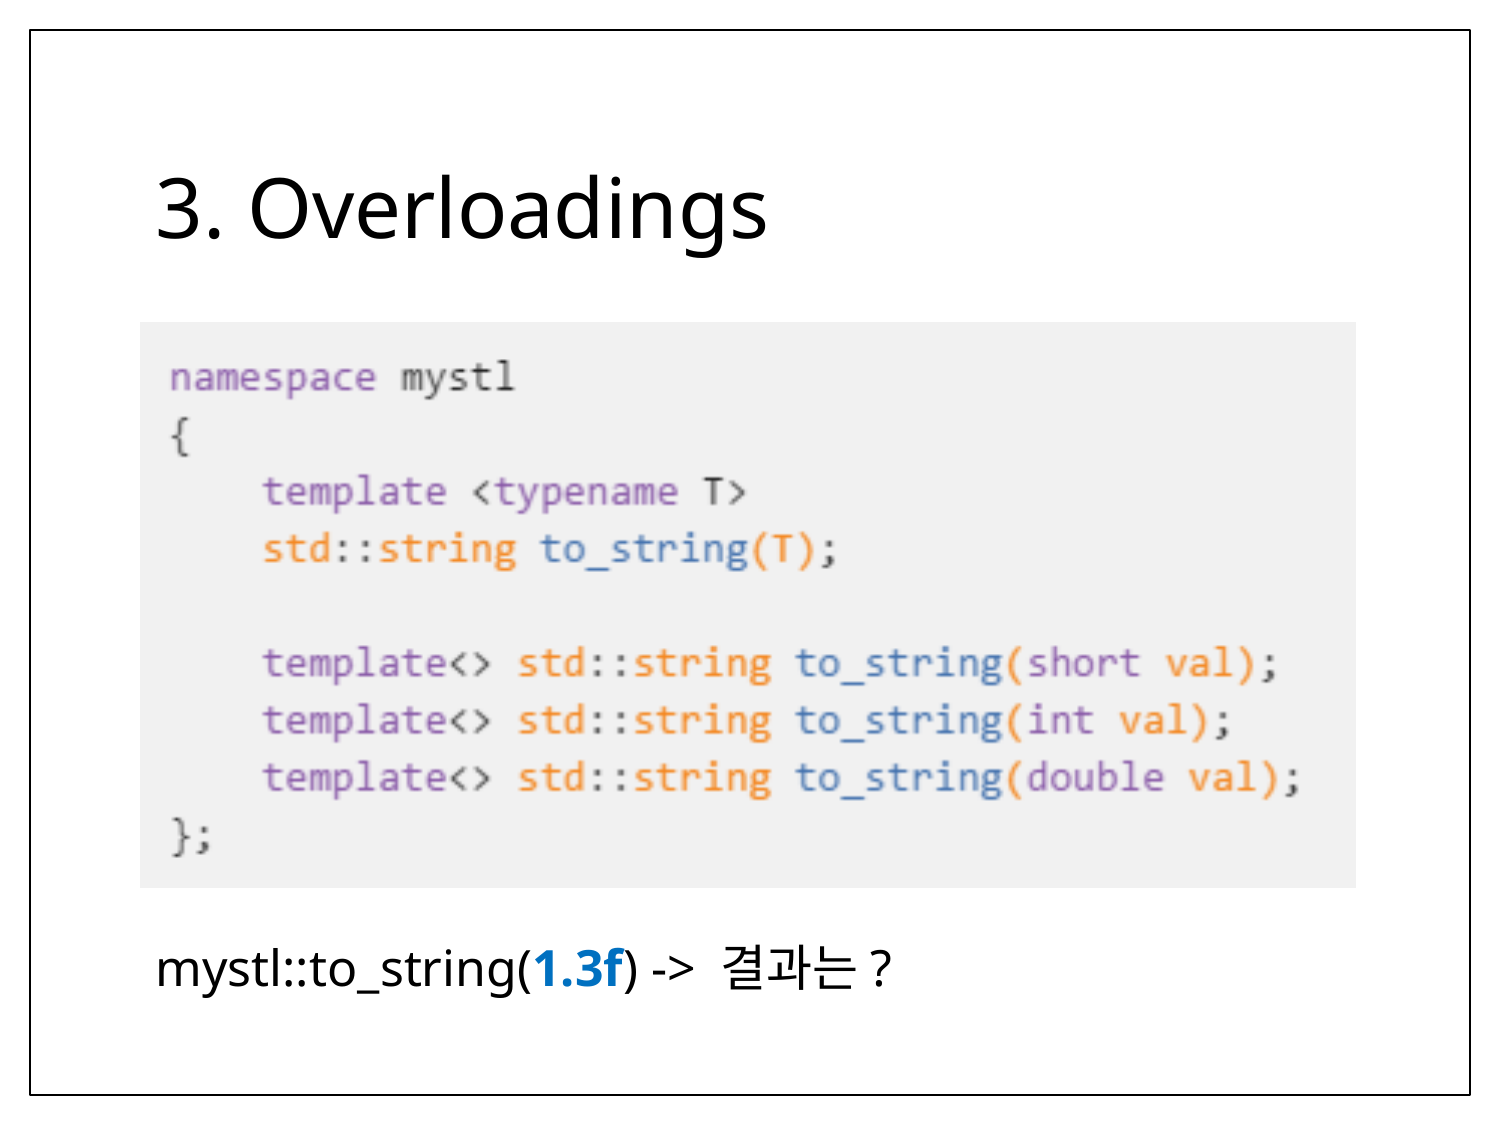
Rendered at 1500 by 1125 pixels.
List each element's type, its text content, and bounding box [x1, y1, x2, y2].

text_box mystl::to_string(1.3f) -> 결과는? [140, 928, 1356, 1004]
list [140, 322, 1356, 889]
title 3. Overloadings [140, 99, 1356, 322]
